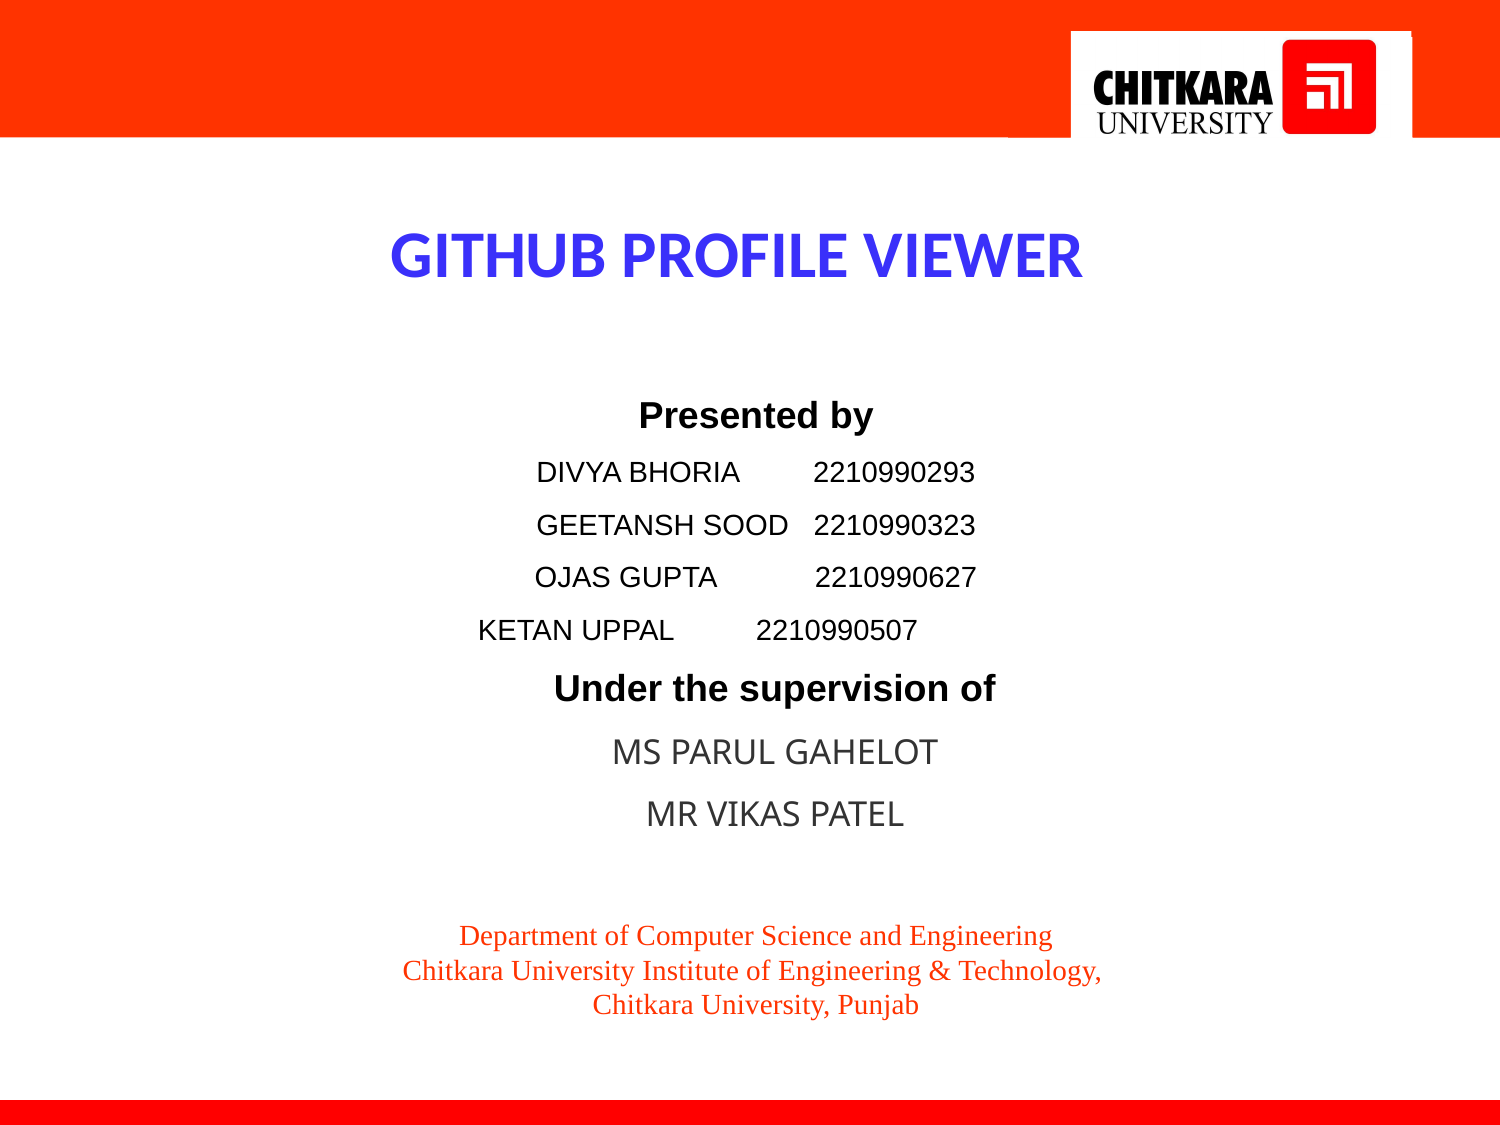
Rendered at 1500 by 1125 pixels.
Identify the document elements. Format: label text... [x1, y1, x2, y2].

text_box Under the supervision of MS PARUL GAHELOT MR VIKAS PATEL [425, 634, 1125, 841]
text_box Department of Computer Science and Engineering Chitkara University Institute of Engineering & Technology, Chitkara University, Punjab [324, 908, 1188, 1074]
picture [1074, 37, 1391, 138]
text_box Presented by DIVYA BHORIA 2210990293 GEETANSH SOOD 2210990323 OJAS GUPTA 2210990627 KETAN UPPAL 2210990507 [424, 361, 1088, 706]
text_box GITHUB PROFILE VIEWER [200, 149, 1275, 354]
